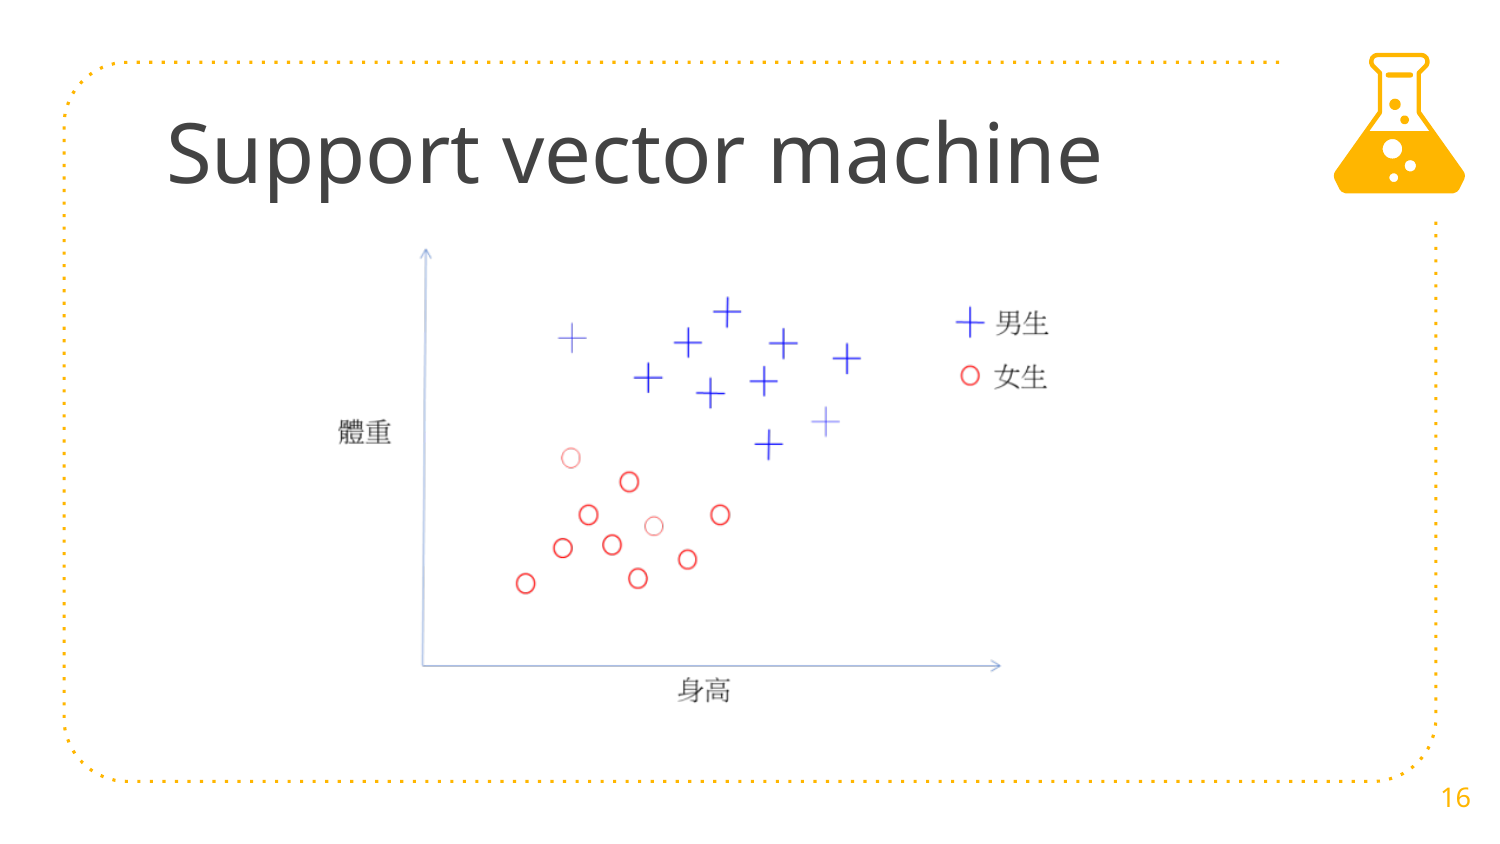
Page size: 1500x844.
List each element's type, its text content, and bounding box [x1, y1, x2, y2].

slide_number 16 [1411, 753, 1500, 844]
title Support vector machine [151, 84, 1278, 226]
picture [242, 241, 1066, 722]
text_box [1333, 52, 1466, 194]
